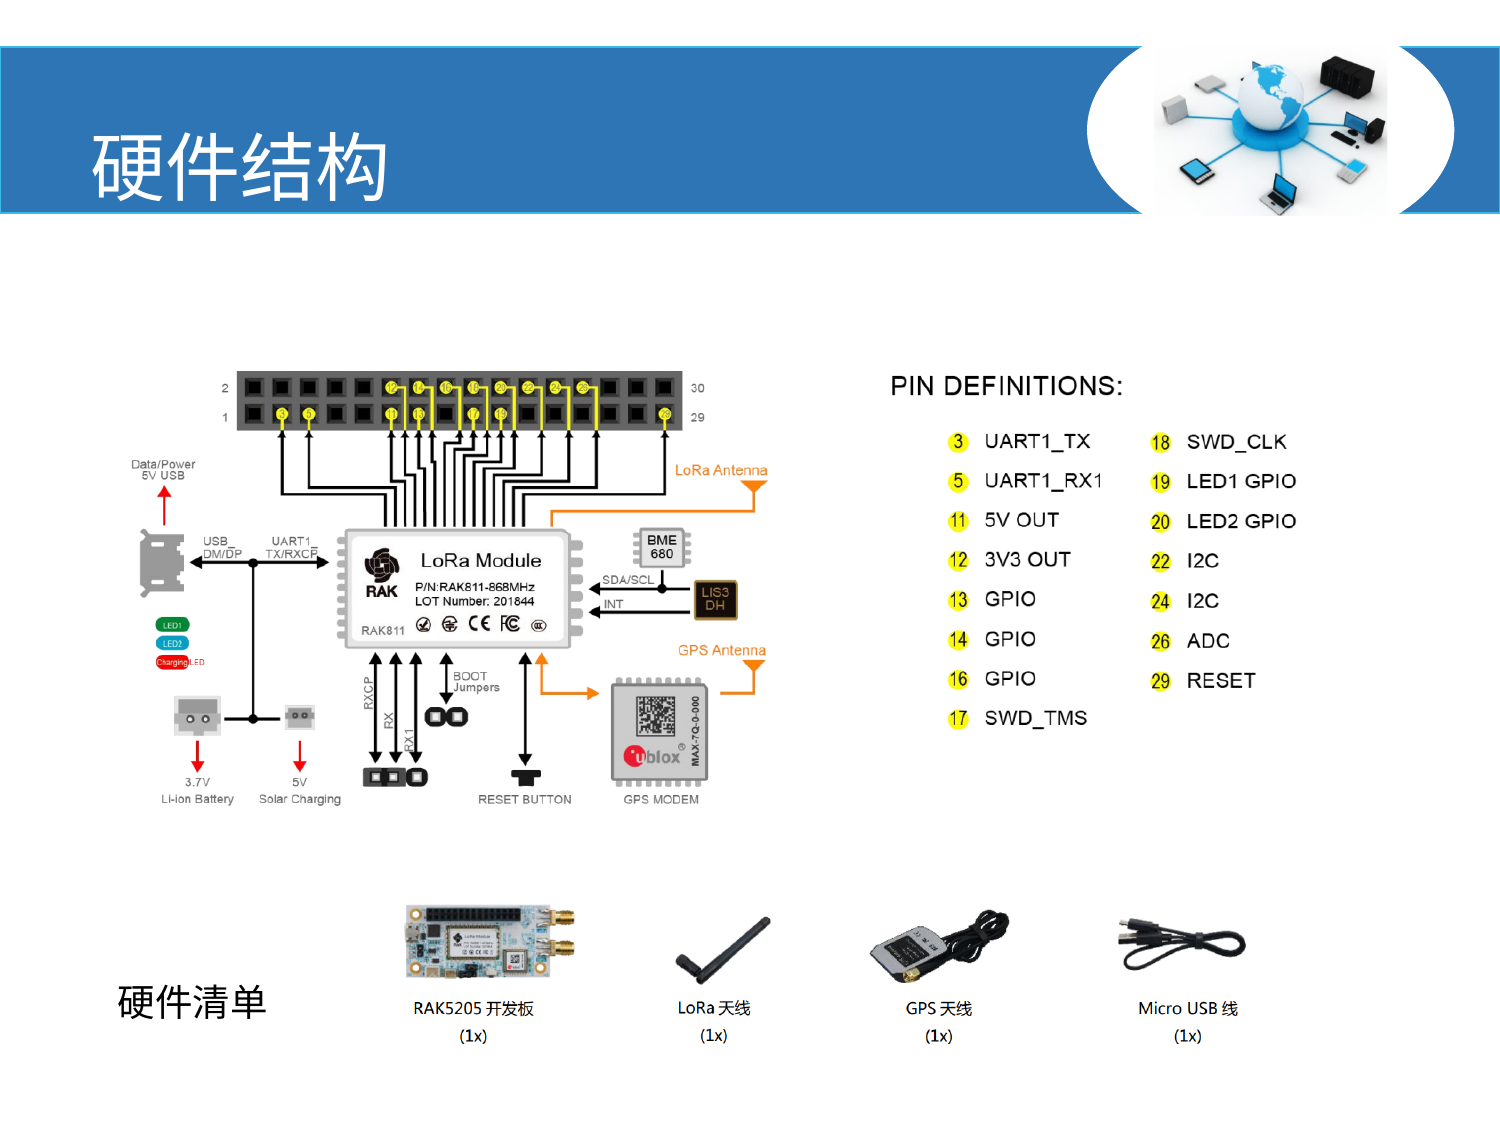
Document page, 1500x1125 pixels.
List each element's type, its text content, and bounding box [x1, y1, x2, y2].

picture [1154, 46, 1388, 77]
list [74, 363, 1325, 836]
title 硬件结构 [75, 77, 1425, 265]
picture [387, 888, 1254, 1058]
text_box 硬件清单 [102, 971, 283, 1032]
